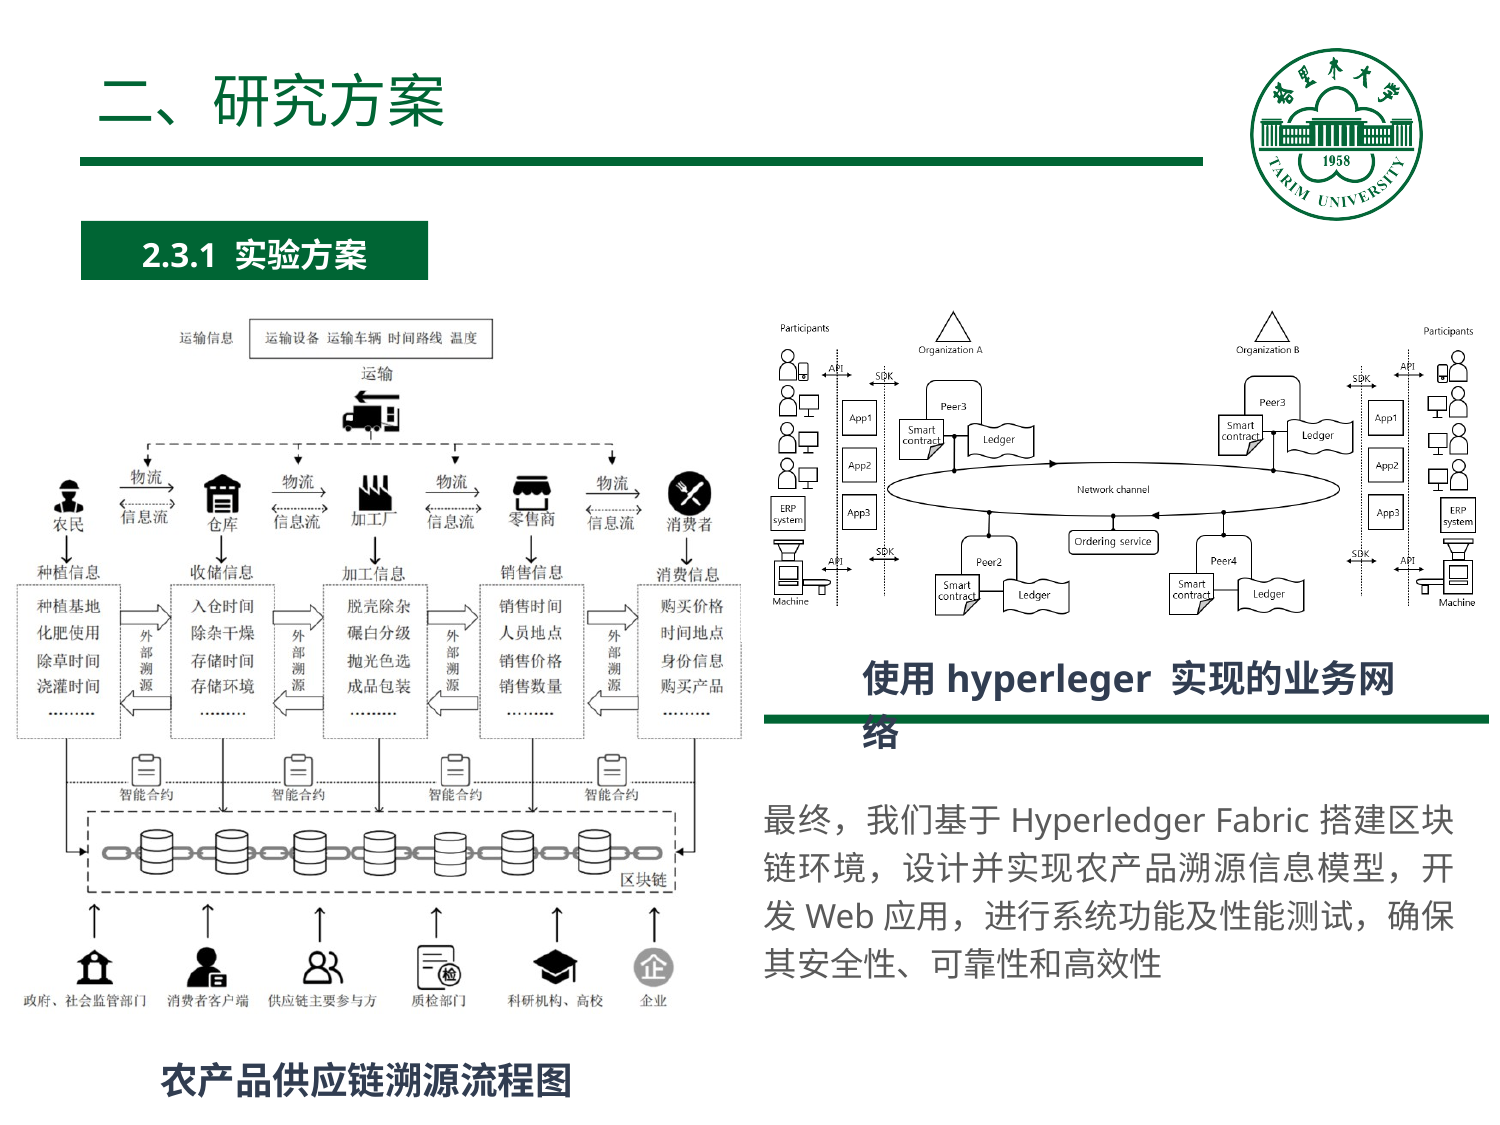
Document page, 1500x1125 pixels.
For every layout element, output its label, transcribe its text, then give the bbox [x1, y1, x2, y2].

picture [0, 263, 1500, 1014]
text_box [764, 714, 862, 725]
text_box [1423, 714, 1490, 725]
text_box 使用hyperleger 实现的业务网络 [862, 645, 1423, 754]
text_box [80, 157, 1203, 166]
text_box 2.3.1 实验方案 [81, 220, 429, 280]
text_box 农产品供应链溯源流程图 [160, 1048, 604, 1103]
text_box 最终，我们基于Hyperledger Fabric搭建区块链环境，设计并实现农产品溯源信息模型，开发Web应用，进行系统功能及性能测试，确保其安全性、可靠性和高效性 [764, 791, 1455, 984]
picture [1250, 48, 1423, 221]
text_box 二、研究方案 [81, 63, 873, 135]
